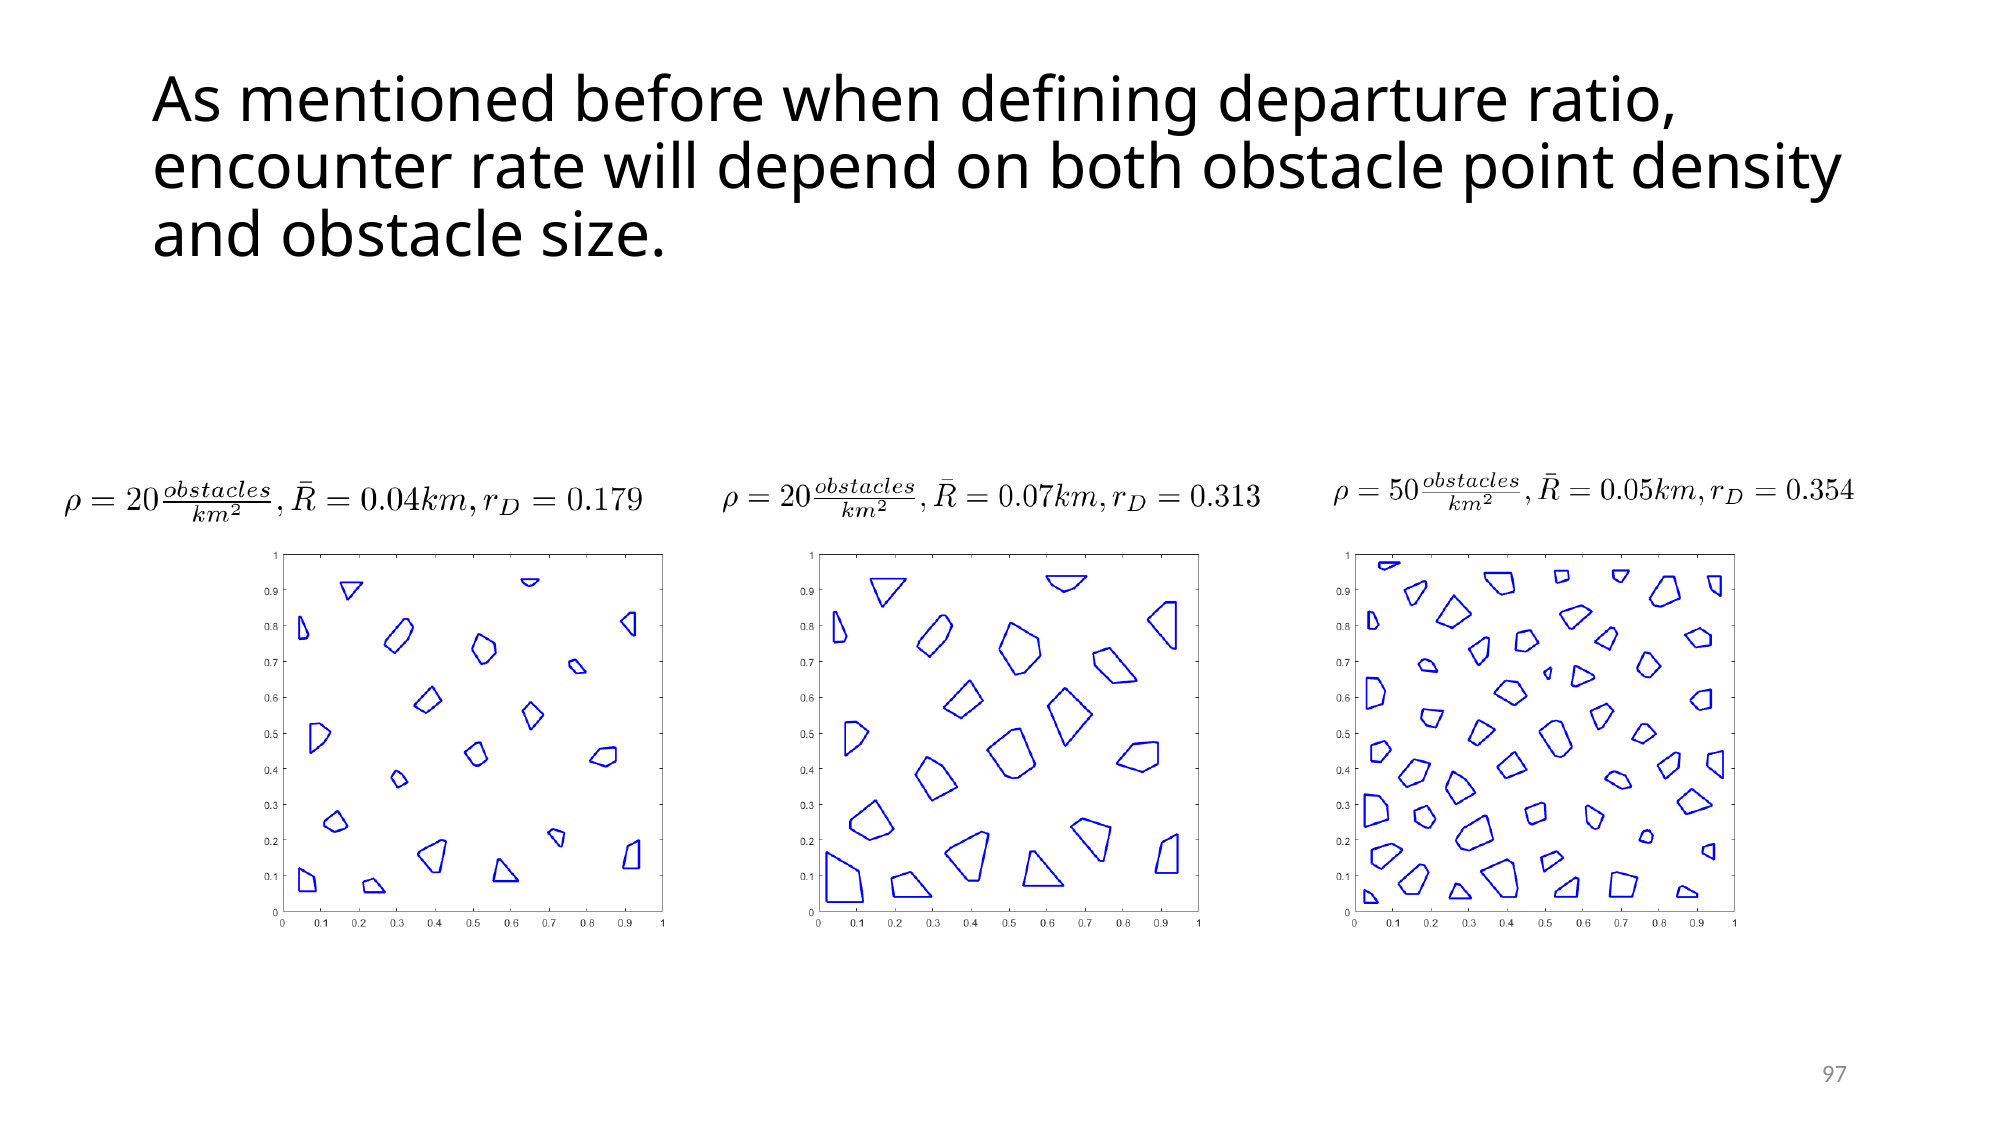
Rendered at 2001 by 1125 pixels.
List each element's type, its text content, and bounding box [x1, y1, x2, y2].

title As mentioned before when defining departure ratio, encounter rate will depend on both obstacle point density and obstacle size. [137, 59, 1863, 278]
picture [55, 464, 1262, 959]
slide_number 97 [1412, 1042, 1863, 1103]
picture [1291, 469, 1863, 959]
